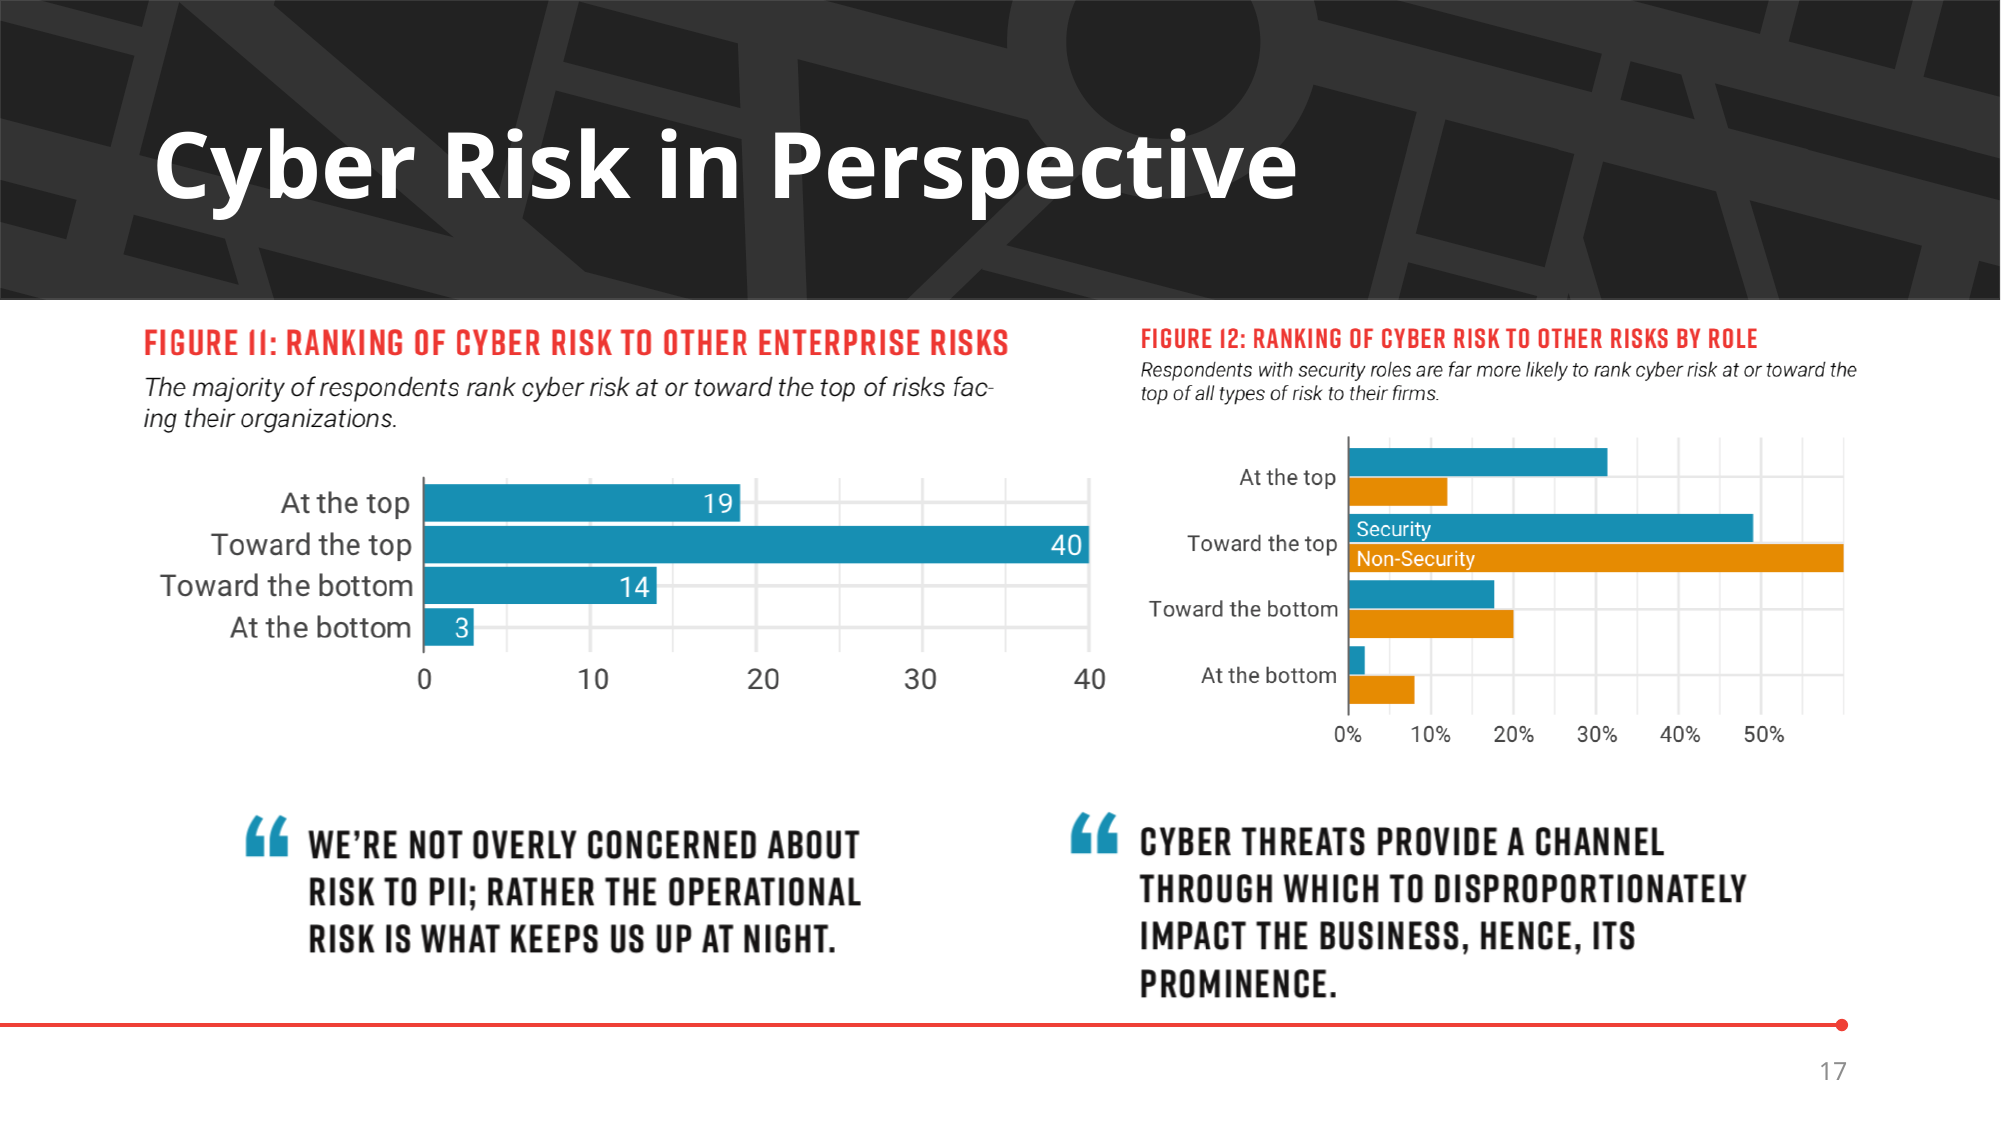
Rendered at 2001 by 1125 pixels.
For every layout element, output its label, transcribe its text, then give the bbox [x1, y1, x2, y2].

title Cyber Risk in Perspective [137, 59, 1863, 278]
slide_number 17 [1412, 1042, 1863, 1103]
picture [240, 804, 1760, 1012]
picture [137, 318, 1863, 751]
